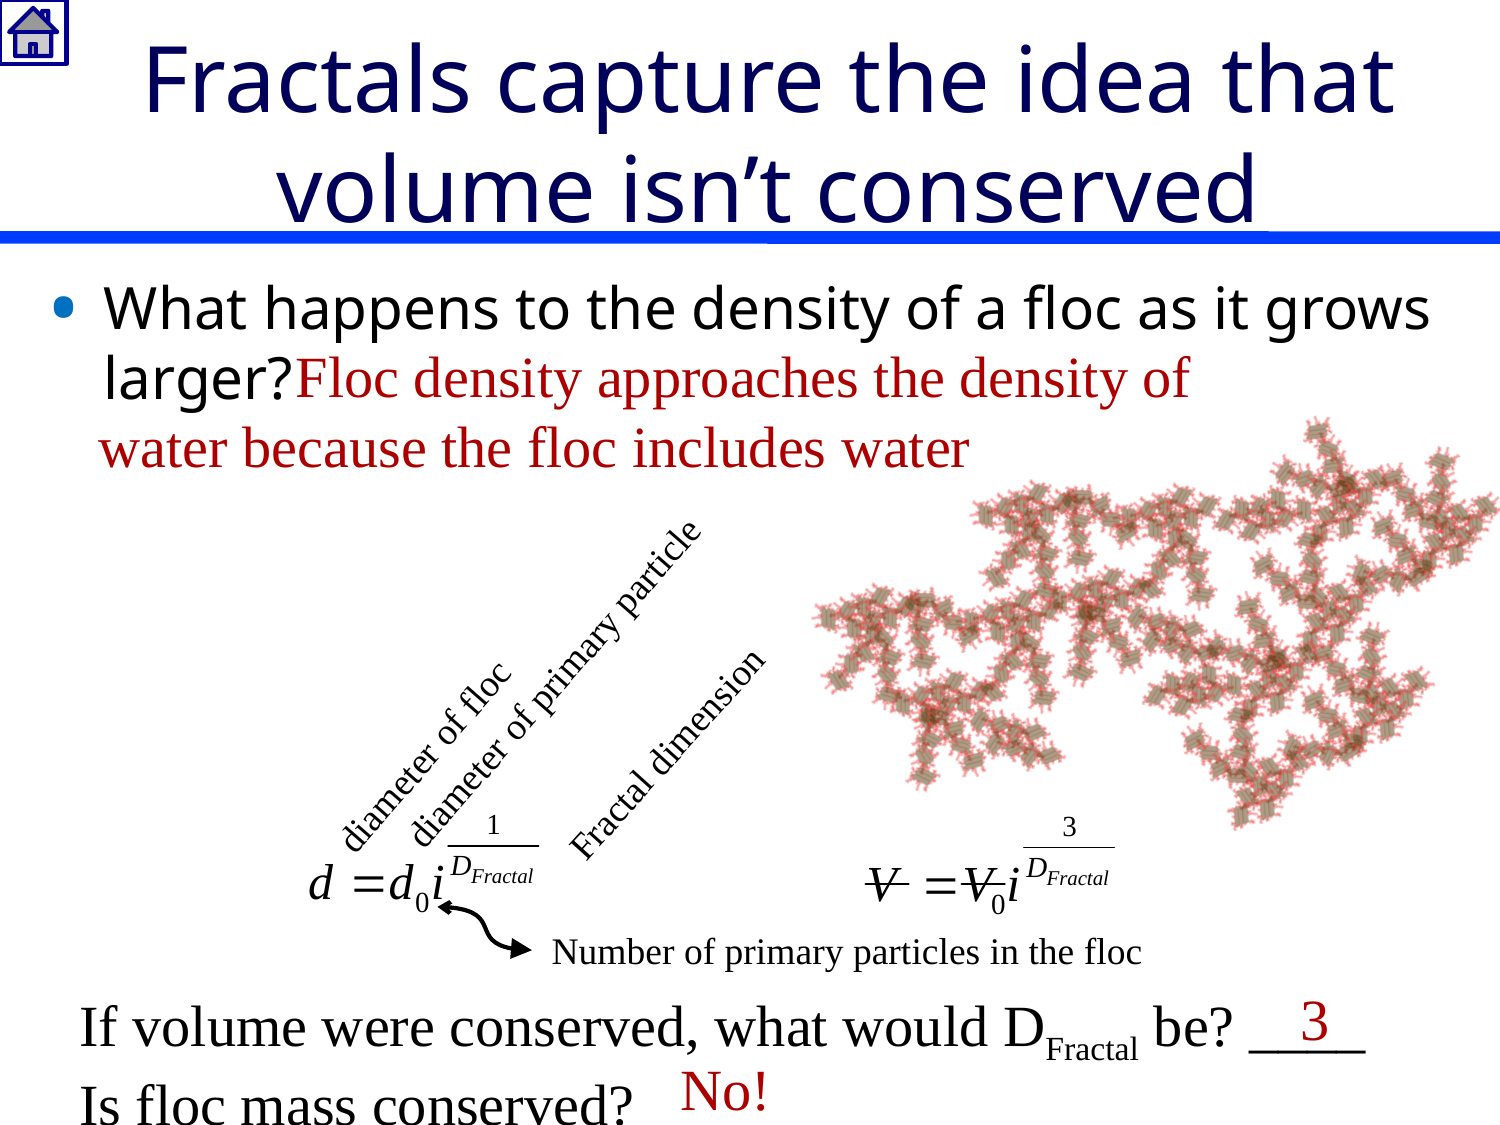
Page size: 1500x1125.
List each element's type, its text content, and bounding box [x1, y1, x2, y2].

text_box Number of primary particles in the floc [536, 919, 1159, 980]
text_box Fractal dimension [549, 620, 789, 884]
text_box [811, 580, 920, 625]
list What happens to the density of a floc as it grows larger? [32, 263, 1460, 939]
picture [1194, 760, 1360, 831]
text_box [304, 806, 545, 919]
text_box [968, 477, 1108, 691]
title Fractals capture the idea that volume isn’t conserved [75, 37, 1463, 225]
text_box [889, 583, 963, 632]
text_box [812, 625, 884, 709]
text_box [885, 633, 1068, 794]
text_box No! [665, 1045, 787, 1125]
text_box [1113, 443, 1500, 760]
text_box If volume were conserved, what would DFractal be? ____ Is floc mass conserved? _____ [64, 980, 1466, 1125]
text_box Floc density approaches the density of water because the floc includes water [84, 331, 1337, 487]
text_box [861, 808, 1120, 921]
picture [1337, 436, 1348, 443]
text_box diameter of primary particle [420, 490, 725, 805]
text_box diameter of floc [339, 633, 535, 805]
text_box 3 [1285, 974, 1345, 1059]
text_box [437, 906, 533, 951]
